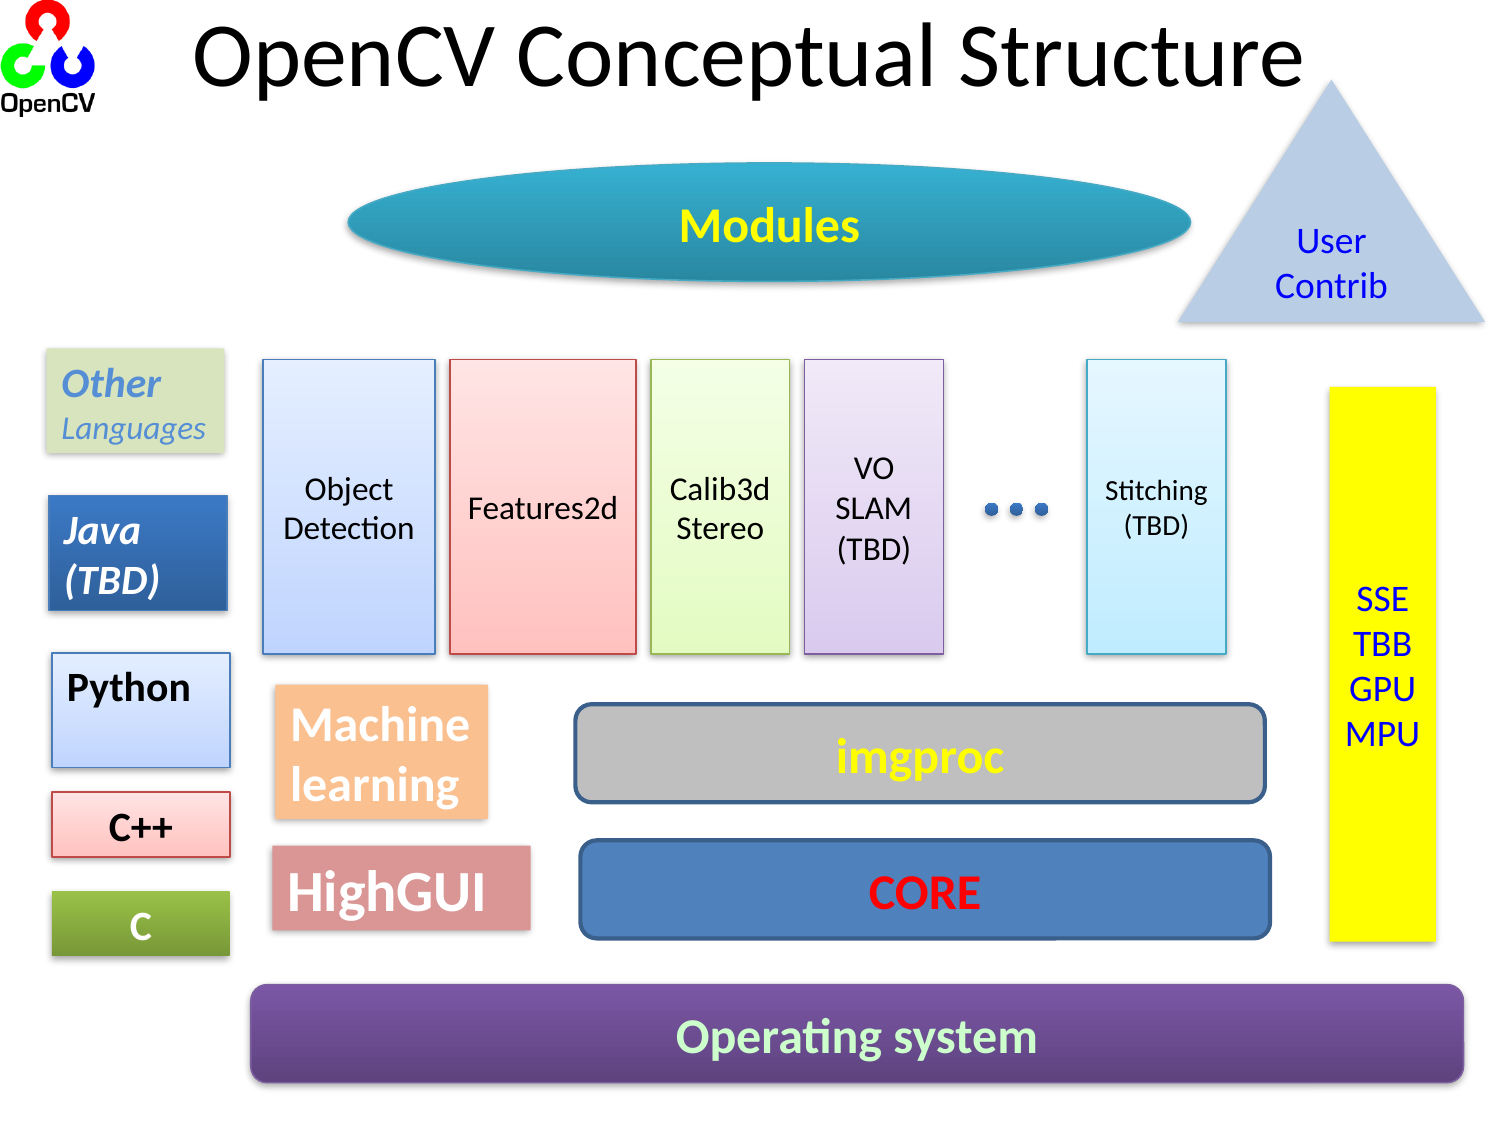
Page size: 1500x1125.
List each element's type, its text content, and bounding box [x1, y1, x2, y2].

text_box SSE TBB GPU MPU [1329, 386, 1436, 942]
text_box C++ [51, 791, 231, 858]
text_box [1035, 502, 1049, 516]
text_box [985, 502, 999, 516]
text_box VO SLAM (TBD) [804, 359, 944, 655]
text_box Python [51, 652, 231, 768]
text_box C [51, 891, 230, 956]
text_box Java (TBD) [48, 495, 228, 611]
text_box imgproc [573, 702, 1267, 805]
text_box HighGUI [272, 845, 531, 931]
text_box Calib3d Stereo [650, 359, 790, 655]
title OpenCV Conceptual Structure [74, 0, 1426, 144]
text_box Other Languages [46, 348, 225, 454]
text_box User Contrib [1177, 79, 1486, 323]
text_box CORE [578, 838, 1273, 941]
text_box Operating system [249, 983, 1465, 1084]
text_box Modules [347, 162, 1192, 283]
text_box Machine learning [275, 684, 489, 820]
picture [0, 0, 95, 118]
text_box Stitching (TBD) [1086, 359, 1227, 655]
text_box [1010, 502, 1024, 516]
text_box Object Detection [262, 359, 436, 655]
text_box Features2d [449, 359, 637, 655]
